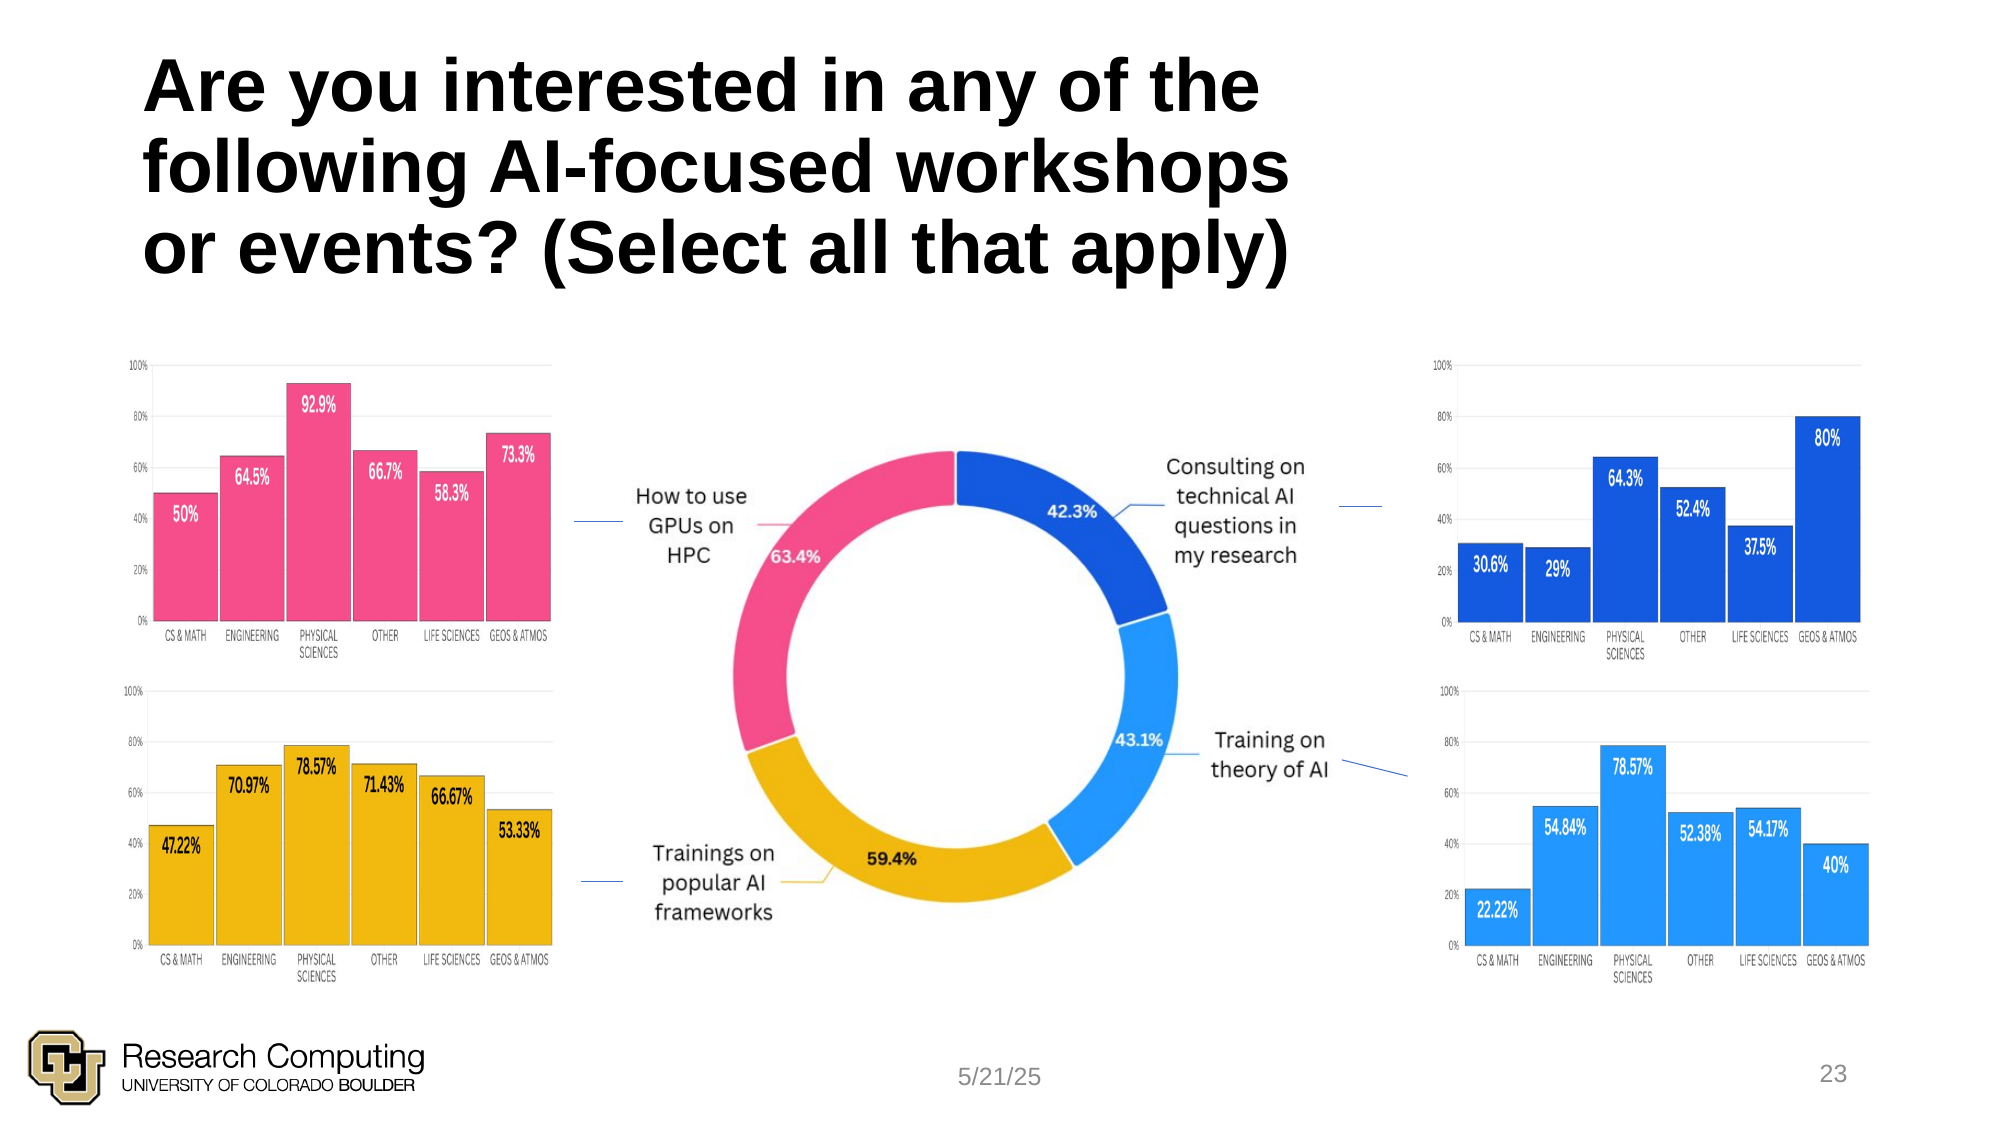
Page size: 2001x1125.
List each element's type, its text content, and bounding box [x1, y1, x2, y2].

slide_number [774, 1045, 1225, 1105]
picture [1439, 681, 1872, 987]
slide_number 23 [1412, 1042, 1863, 1103]
picture [126, 355, 555, 661]
picture [623, 427, 1339, 937]
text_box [1341, 759, 1408, 777]
picture [122, 681, 555, 987]
title Are you interested in any of the following AI-focused workshops or events? (Select all that apply) [127, 59, 1400, 278]
picture [0, 1024, 775, 1121]
picture [1432, 355, 1863, 661]
